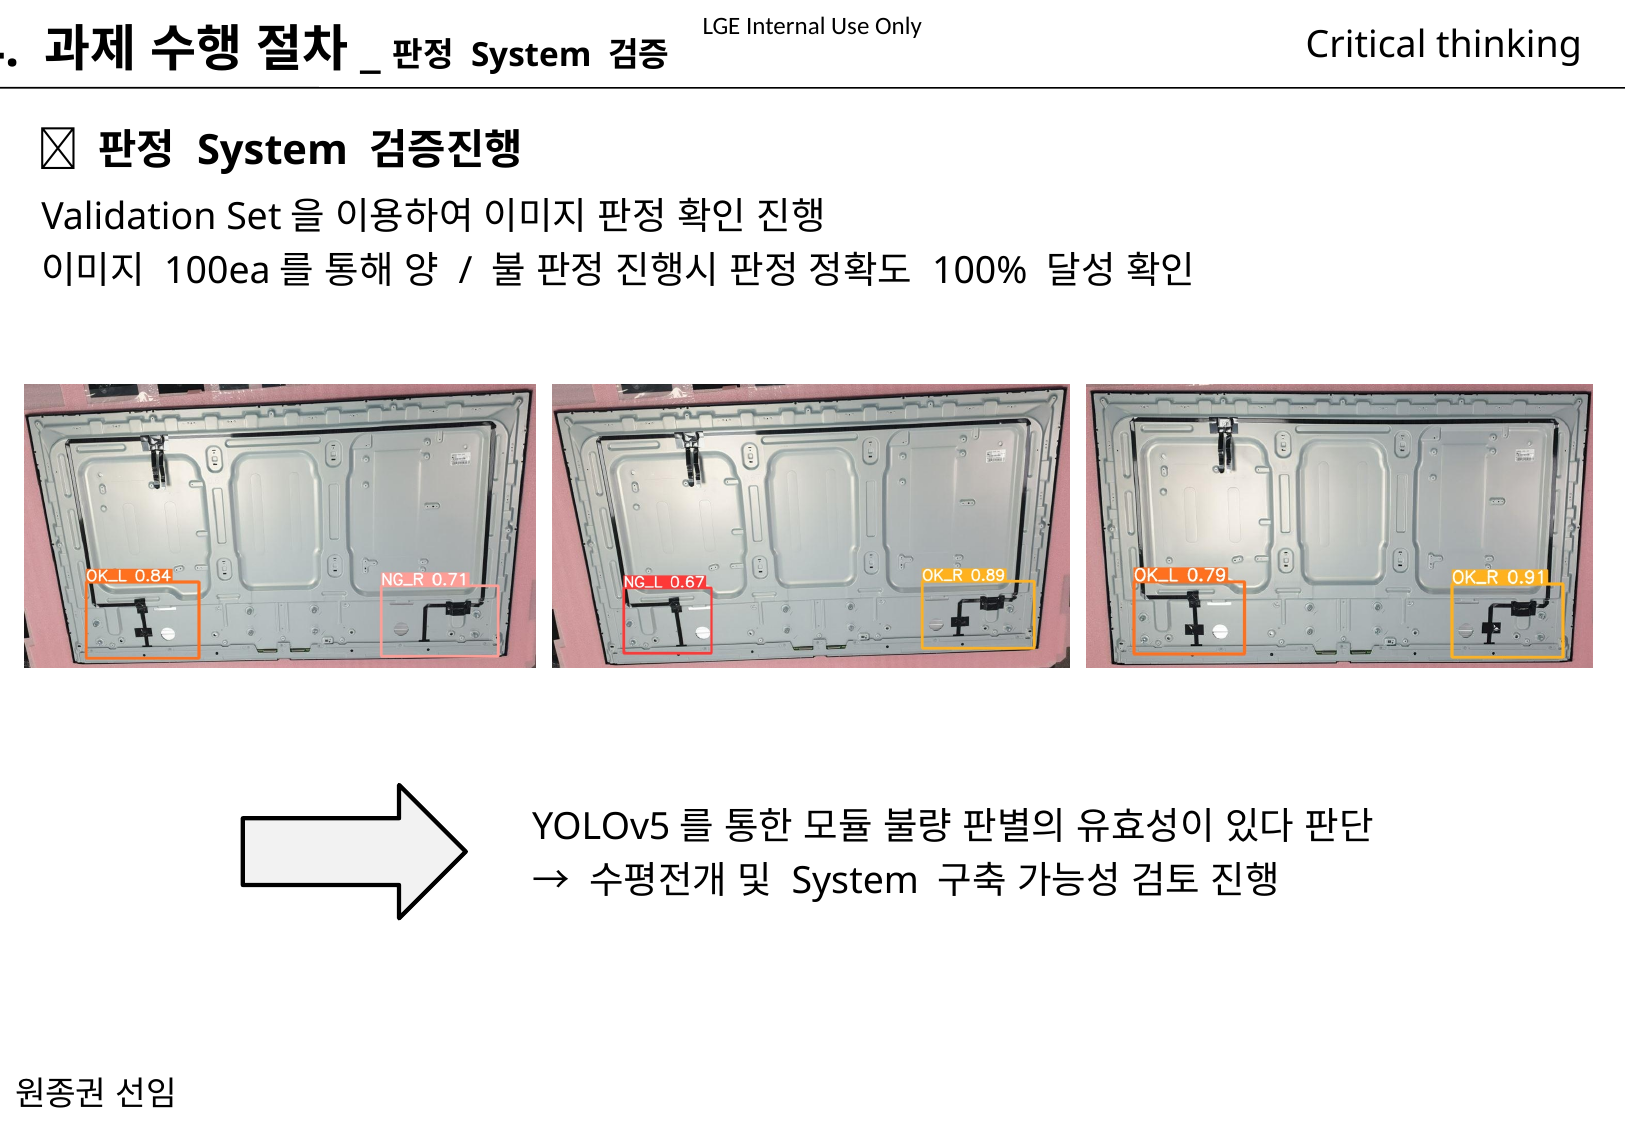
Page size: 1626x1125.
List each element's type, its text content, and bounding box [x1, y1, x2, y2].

text_box  판정 System 검증진행 [20, 114, 1538, 182]
text_box YOLOv5를 통한 모듈 불량 판별의 유효성이 있다 판단 → 수평전개 및 System 구축 가능성 검토 진행 [530, 791, 1376, 903]
text_box [240, 782, 468, 921]
text_box Critical thinking [1290, 12, 1597, 72]
text_box 4. 과제 수행 절차_판정 System 검증 [0, 23, 670, 78]
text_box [24, 383, 1593, 668]
text_box Validation Set을 이용하여 이미지 판정 확인 진행 이미지 100ea를 통해 양 / 불 판정 진행시 판정 정확도 100% 달성 확인 [39, 181, 1197, 293]
text_box 원종권 선임 [0, 1064, 192, 1120]
